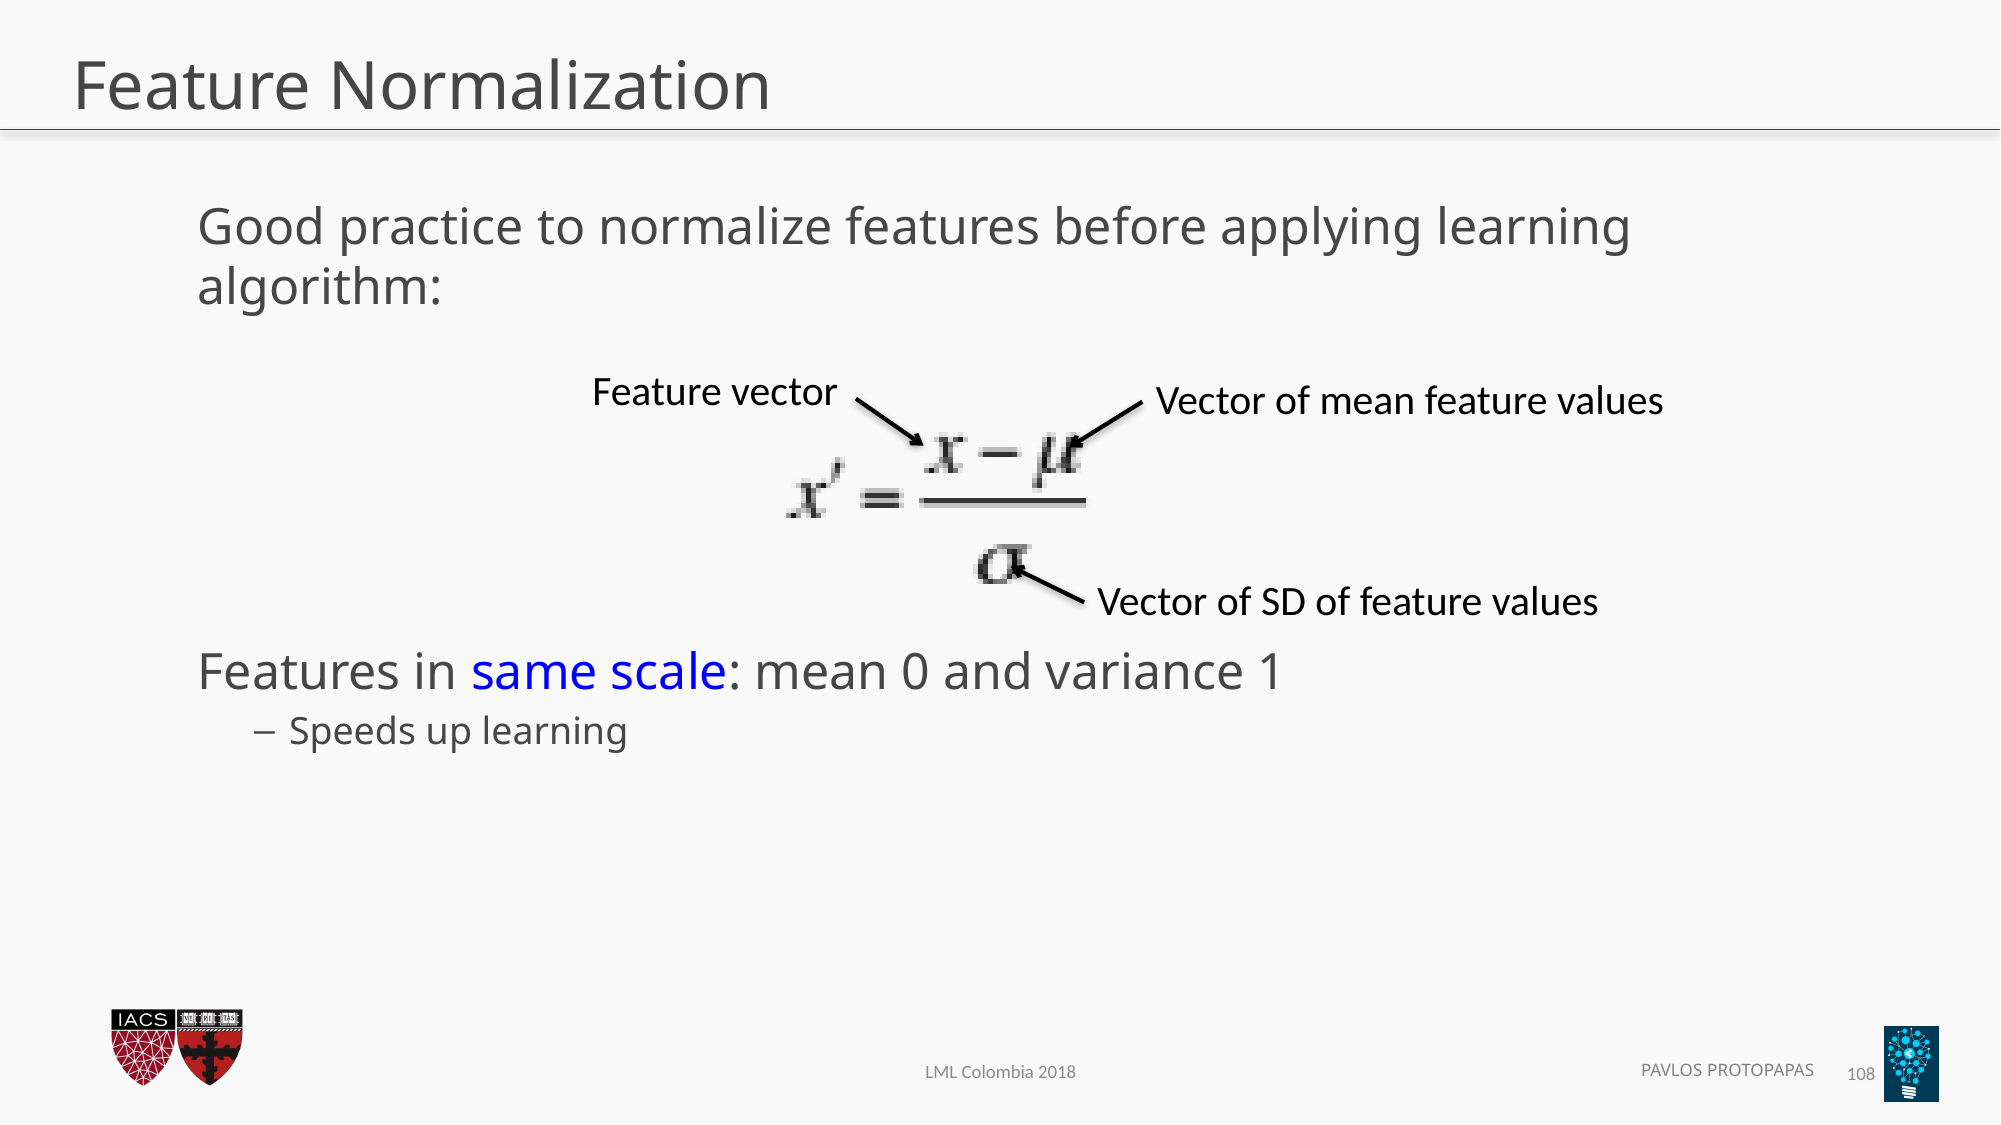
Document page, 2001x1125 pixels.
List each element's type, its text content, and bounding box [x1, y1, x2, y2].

picture [1903, 1086, 1915, 1098]
list Good practice to normalize features before applying learning algorithm: Features in same scale: mean 0 and variance 1 Speeds up learning [183, 187, 1811, 991]
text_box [574, 356, 1685, 633]
title Feature Normalization [57, 35, 1943, 162]
picture [1905, 1049, 1913, 1058]
picture [109, 1009, 243, 1086]
